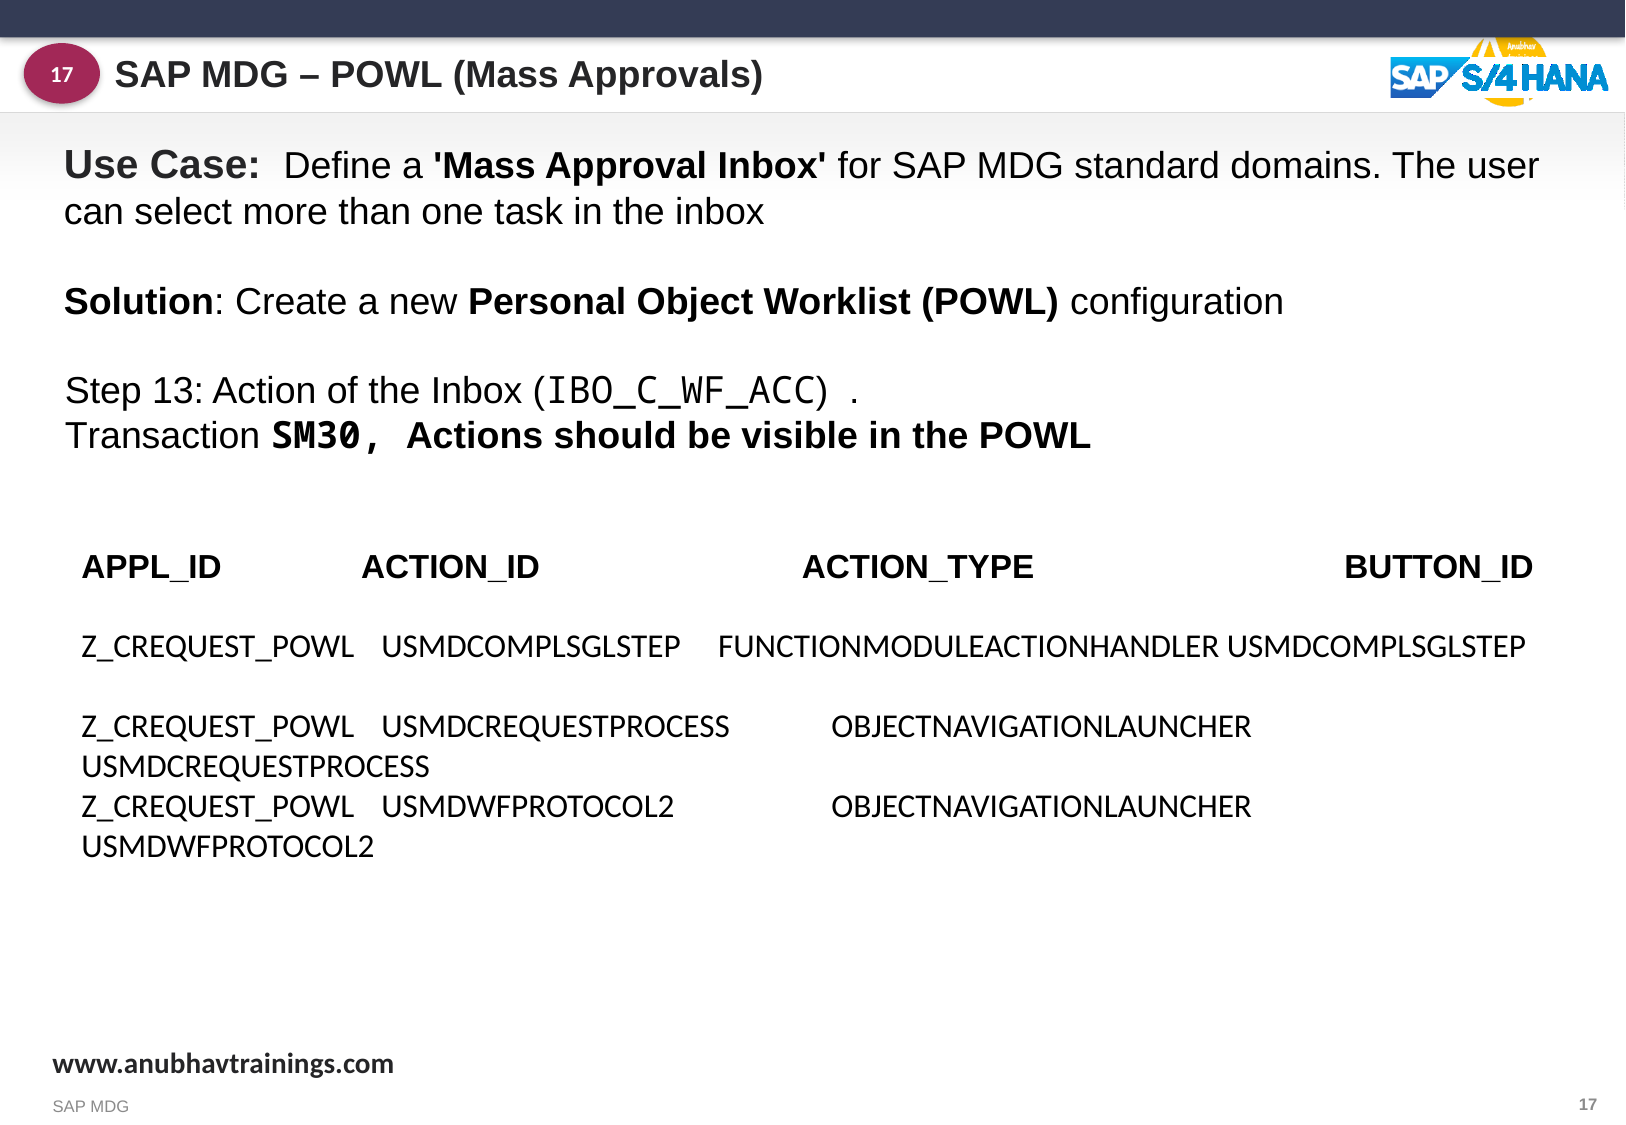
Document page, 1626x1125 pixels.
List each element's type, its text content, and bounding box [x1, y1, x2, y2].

text_box Step 13: Action of the Inbox (IBO_C_WF_ACC) . Transaction SM30, Actions should be visible in the POWL [50, 358, 1588, 464]
picture [0, 113, 1625, 210]
text_box [0, 0, 1625, 38]
text_box 17 [23, 42, 101, 105]
text_box APPL_ID ACTION_ID ACTION_TYPE BUTTON_ID Z_CREQUEST_POWL USMDCOMPLSGLSTEP FUNCTIONMODULEACTIONHANDLER USMDCOMPLSGLSTEP Z_CREQUEST_POWL USMDCREQUESTPROCESS OBJECTNAVIGATIONLAUNCHER USMDCREQUESTPROCESS Z_CREQUEST_POWL USMDWFPROTOCOL2 OBJECTNAVIGATIONLAUNCHER USMDWFPROTOCOL2 [66, 537, 1588, 872]
text_box SAP MDG – POWL (Mass Approvals) [99, 42, 1438, 103]
picture [1438, 38, 1609, 112]
title Use Case: Define a 'Mass Approval Inbox' for SAP MDG standard domains. The user can select more than one task in the inbox Solution: Create a new Personal Object Worklist (POWL) configuration [63, 136, 1588, 327]
